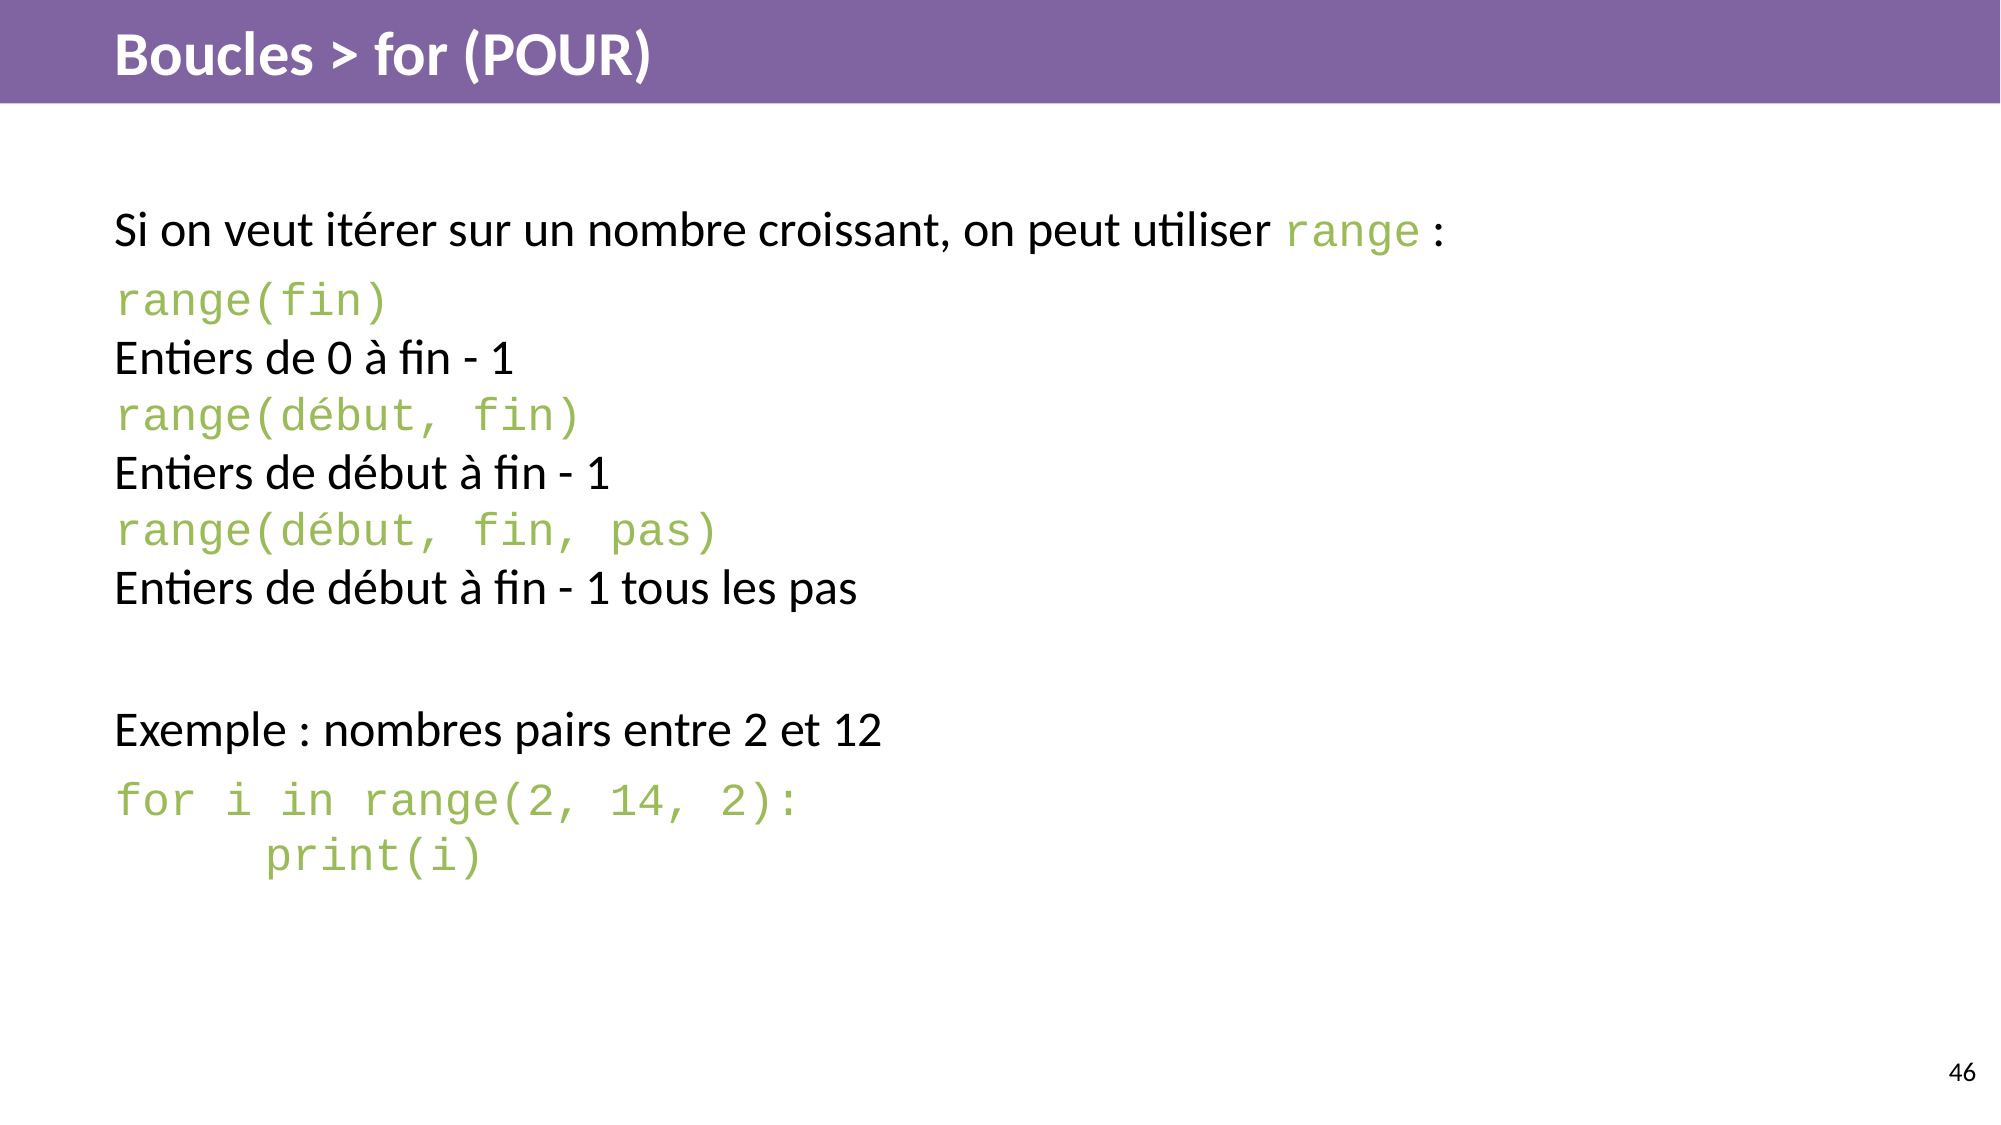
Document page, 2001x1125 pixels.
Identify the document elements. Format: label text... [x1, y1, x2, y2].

slide_number ‹#› [1871, 1038, 1992, 1125]
title Boucles > for (POUR) [99, 0, 2000, 104]
list Si on veut itérer sur un nombre croissant, on peut utiliser range : range(fin) Entiers de 0 à fin - 1 range(début, fin) Entiers de début à fin - 1 range(début, fin, pas) Entiers de début à fin - 1 tous les pas Exemple : nombres pairs entre 2 et 12 for i in range(2, 14, 2): print(i) [99, 181, 1900, 1005]
